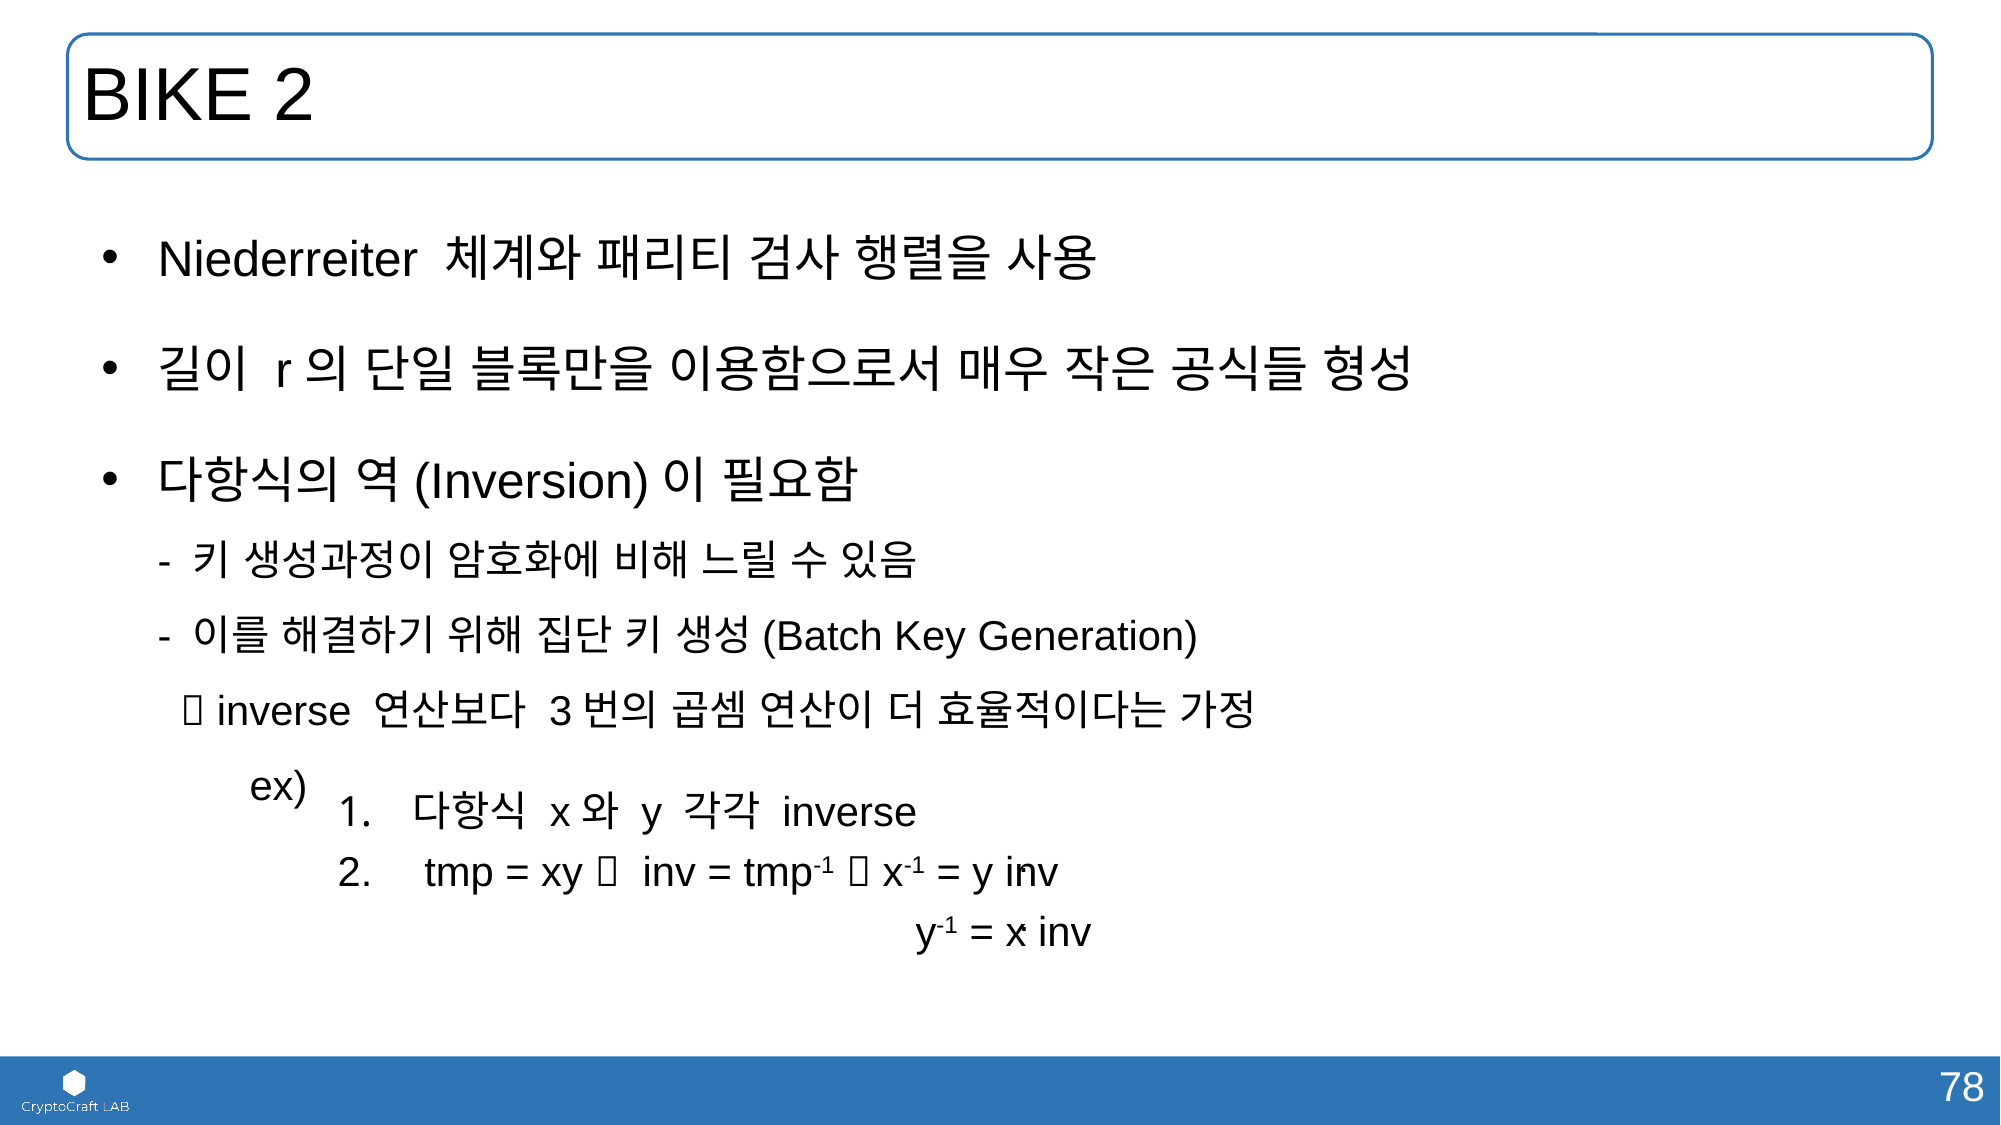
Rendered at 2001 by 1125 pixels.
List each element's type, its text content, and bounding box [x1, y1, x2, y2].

title BIKE 2 [67, 34, 1933, 160]
list Niederreiter 체계와 패리티 검사 행렬을 사용 길이 r의 단일 블록만을 이용함으로서 매우 작은 공식들 형성 다항식의 역(Inversion)이 필요함 - 키 생성과정이 암호화에 비해 느릴 수 있음 - 이를 해결하기 위해 집단 키 생성(Batch Key Generation)  inverse 연산보다 3번의 곱셈 연산이 더 효율적이다는 가정 ex) [67, 189, 1963, 1019]
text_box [311, 767, 1118, 959]
picture [13, 1061, 138, 1123]
